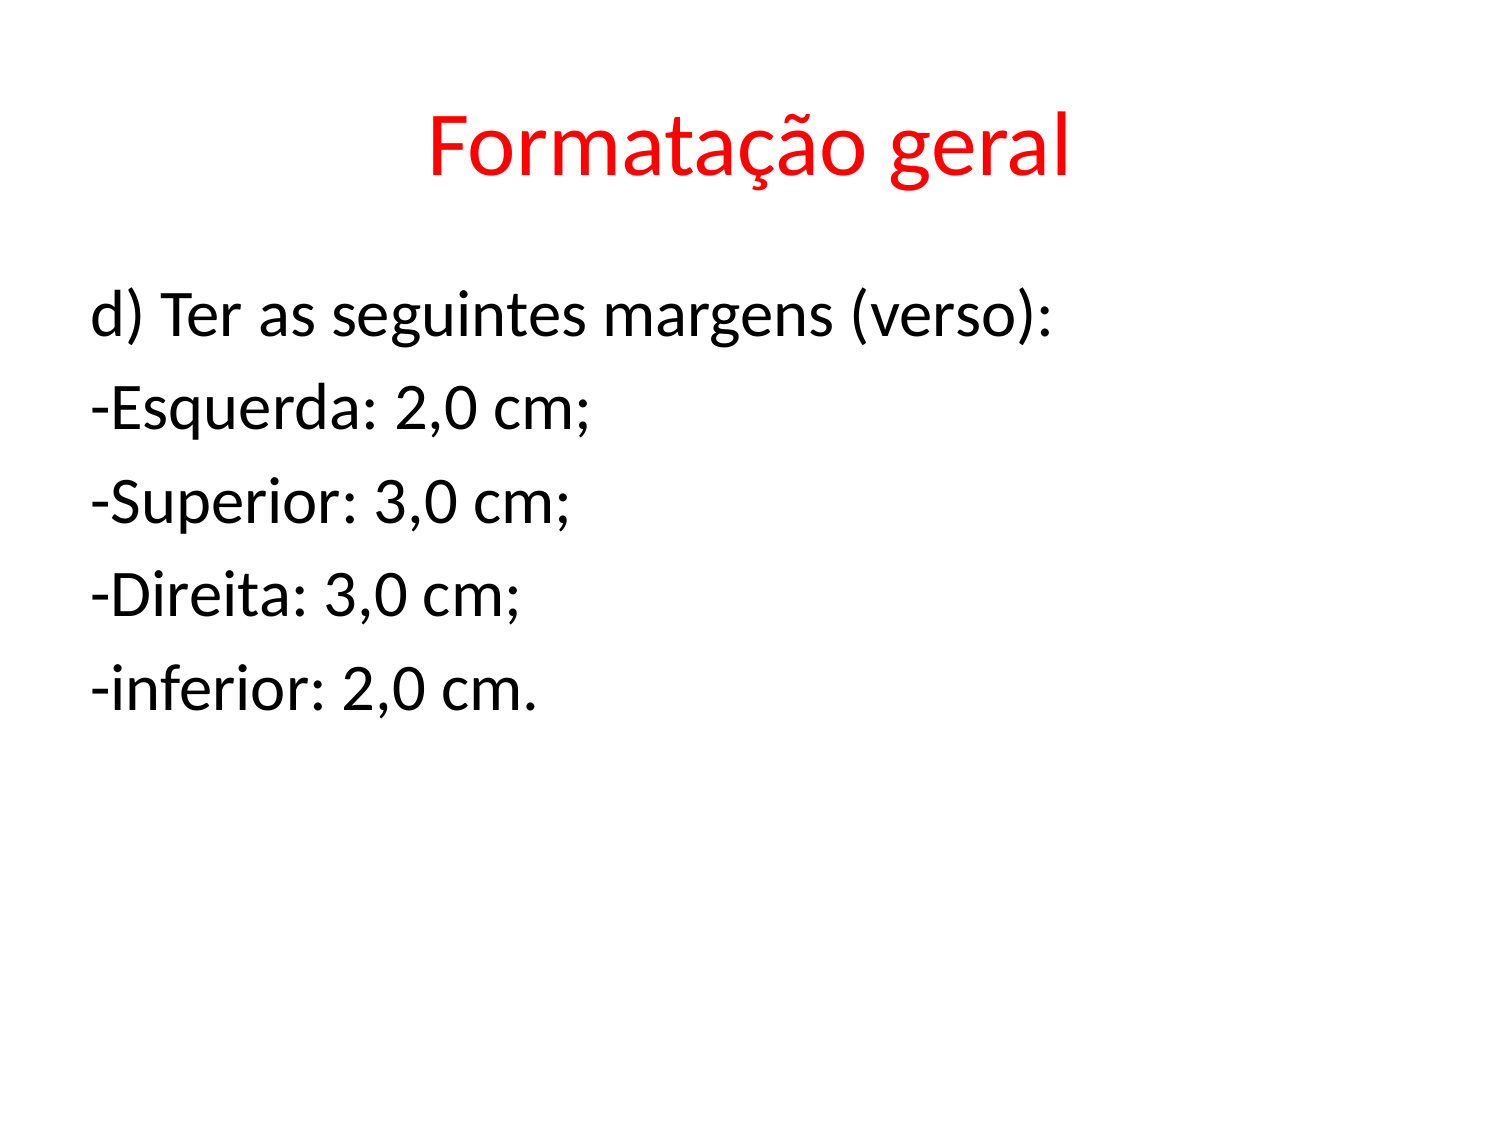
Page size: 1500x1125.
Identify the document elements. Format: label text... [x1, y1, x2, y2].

list d) Ter as seguintes margens (verso): -Esquerda: 2,0 cm; -Superior: 3,0 cm; -Direita: 3,0 cm; -inferior: 2,0 cm. [75, 262, 1425, 1005]
title Formatação geral [75, 45, 1425, 233]
